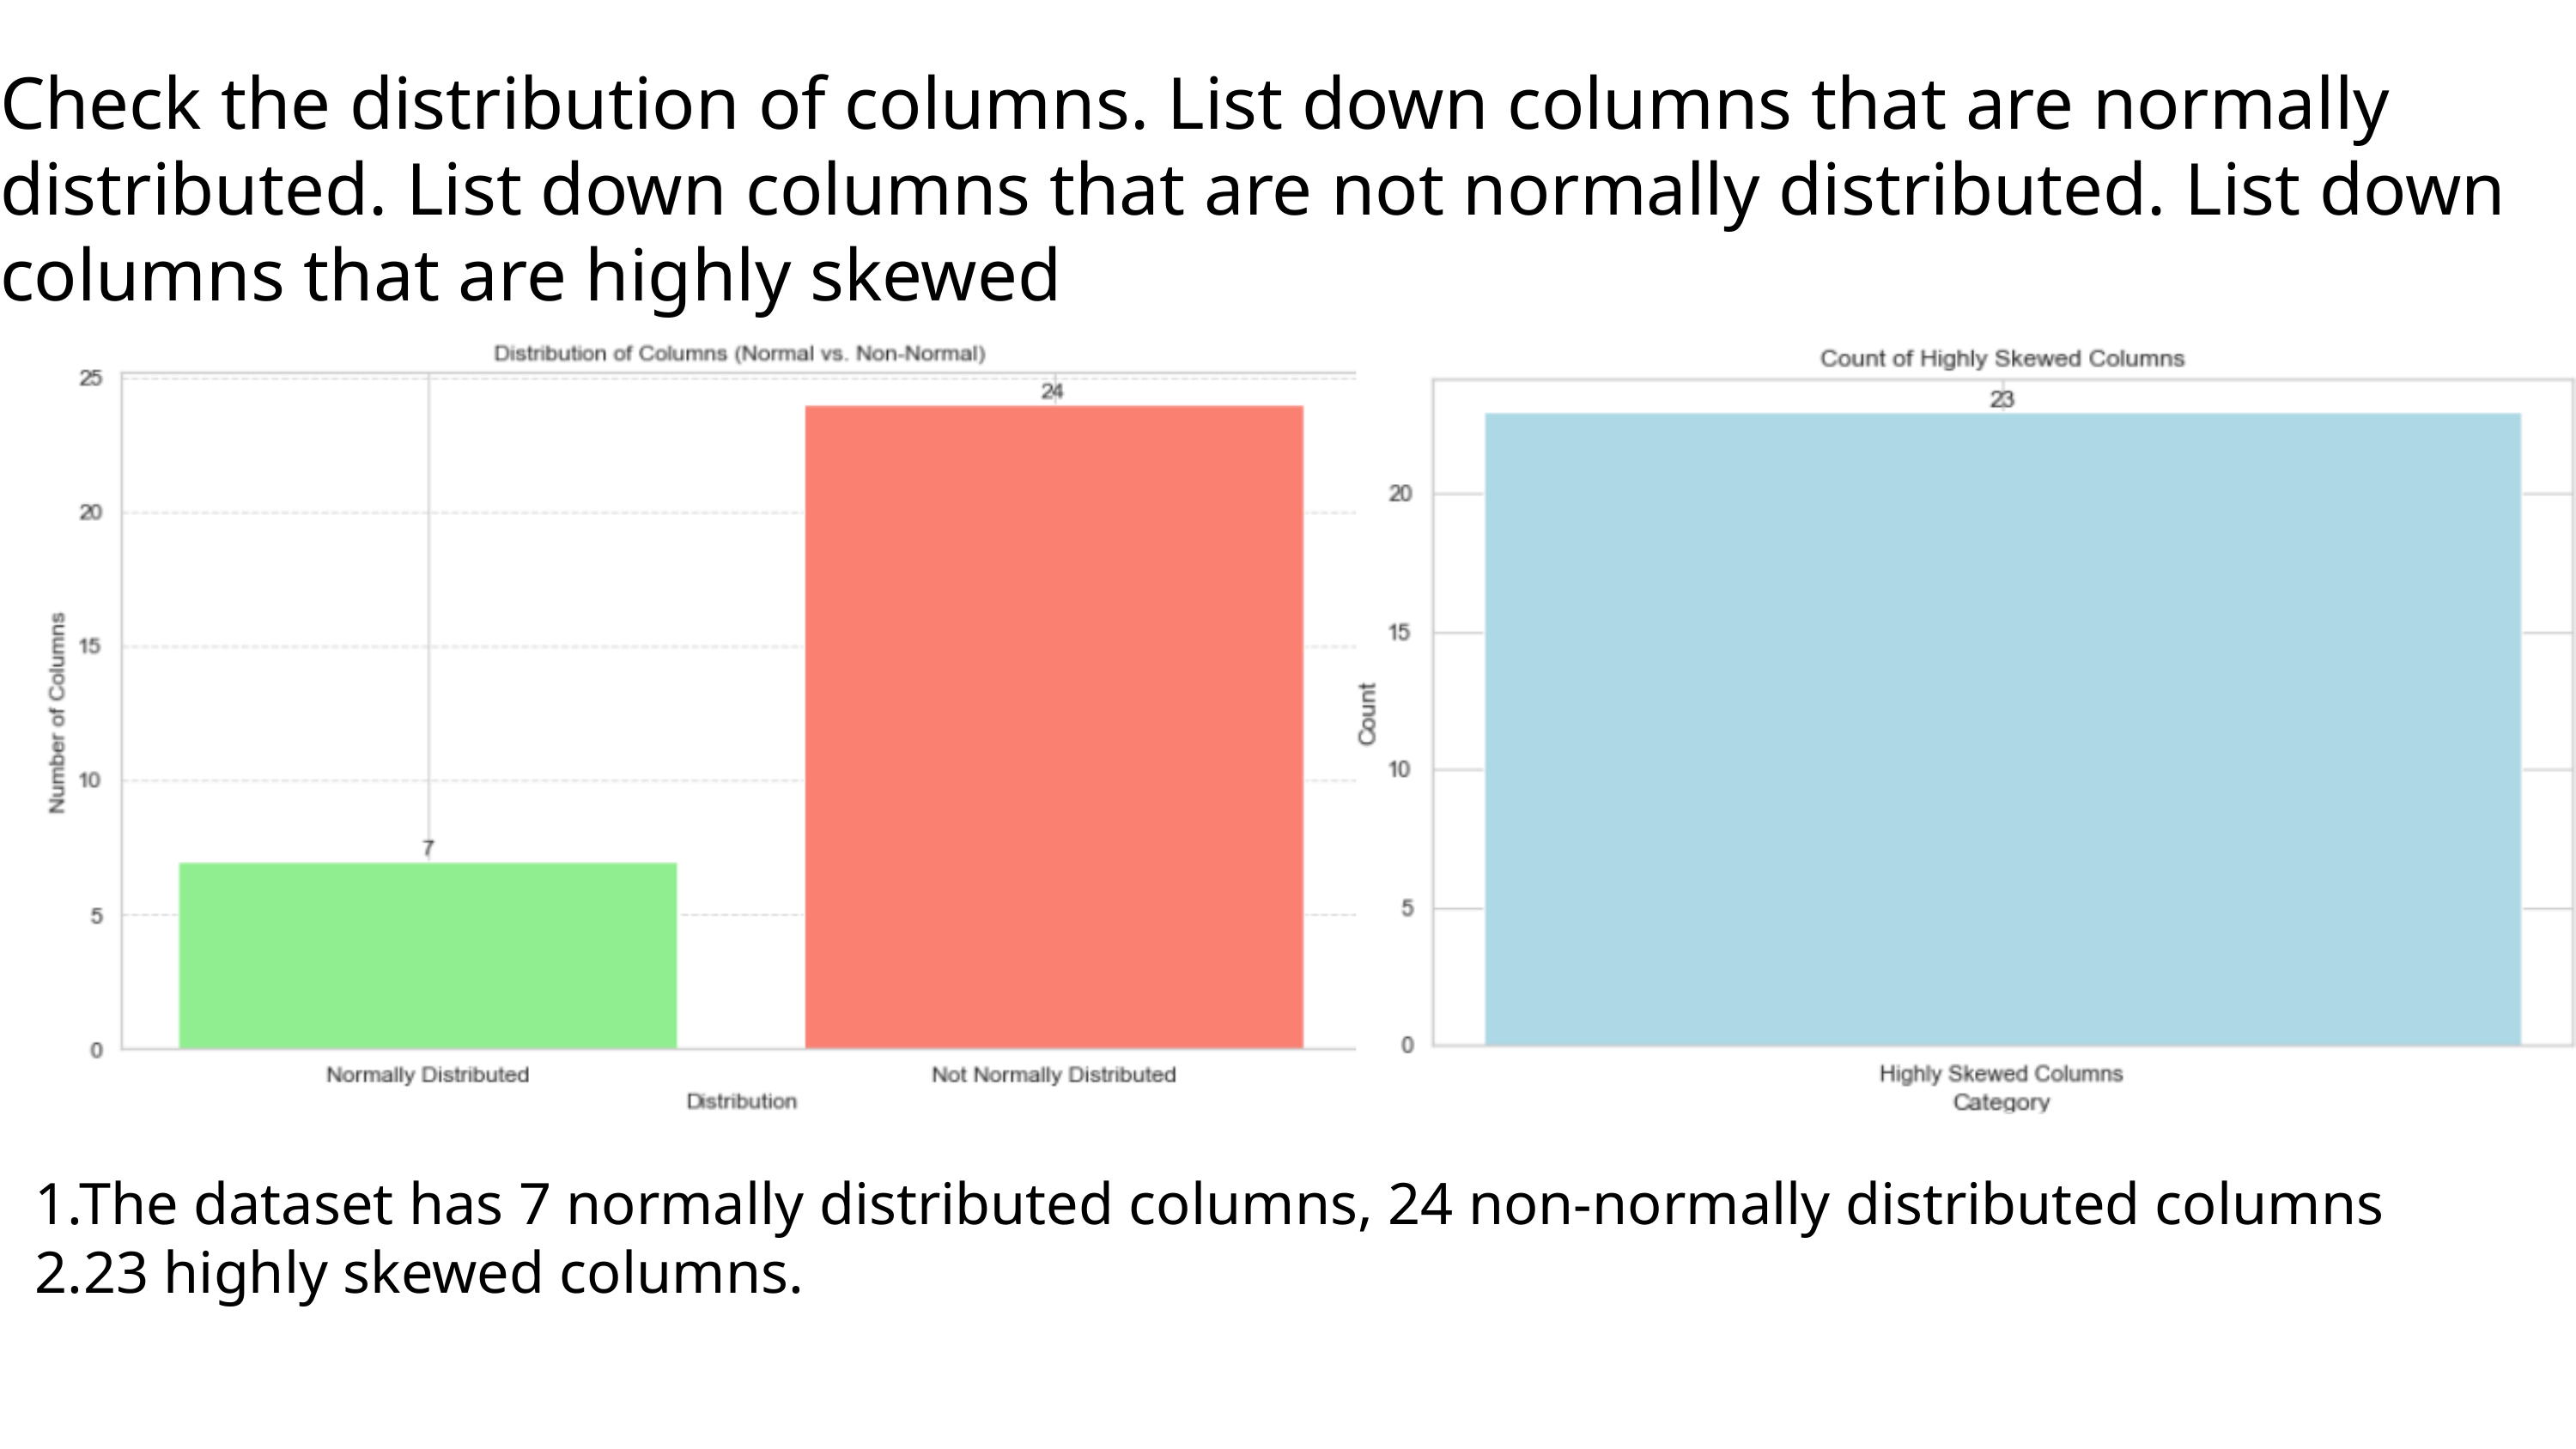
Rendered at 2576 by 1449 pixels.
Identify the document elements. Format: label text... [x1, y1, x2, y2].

text_box [34, 341, 1356, 1114]
text_box Check the distribution of columns. List down columns that are normally distributed. List down columns that are not normally distributed. List down columns that are highly skewed [0, 58, 2576, 316]
text_box 1.The dataset has 7 normally distributed columns, 24 non-normally distributed columns 2.23 highly skewed columns. [34, 1167, 2482, 1305]
text_box [1356, 329, 2576, 1114]
